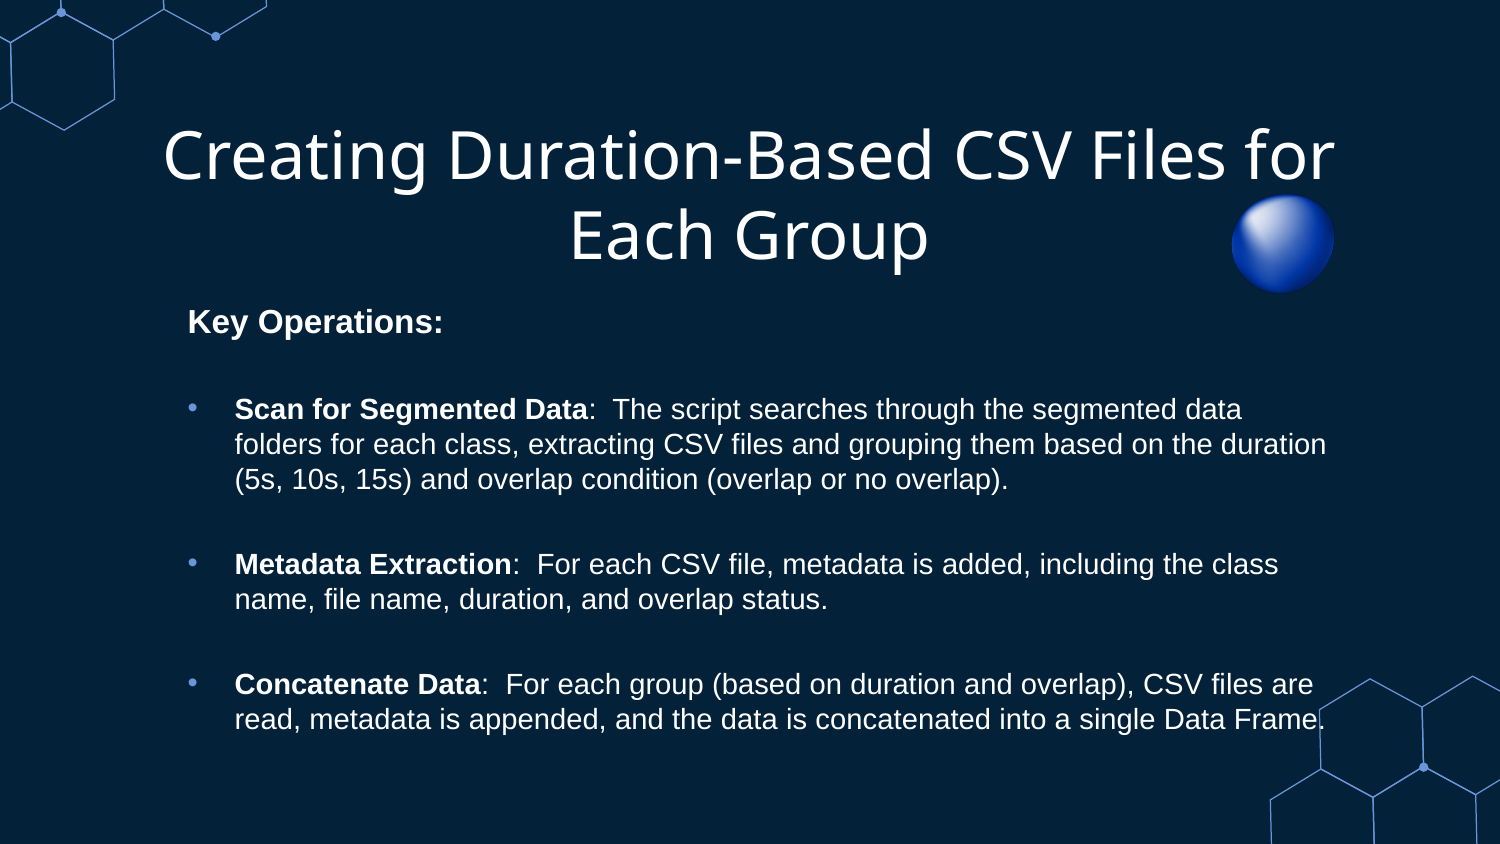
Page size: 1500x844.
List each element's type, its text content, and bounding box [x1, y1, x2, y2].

picture [1218, 192, 1347, 295]
title Creating Duration-Based CSV Files for Each Group [118, 98, 1382, 193]
subtitle Key Operations: Scan for Segmented Data: The script searches through the segmented data folders for each class, extracting CSV files and grouping them based on the duration (5s, 10s, 15s) and overlap condition (overlap or no overlap). Metadata Extraction: For each CSV file, metadata is added, including the class name, file name, duration, and overlap status. Concatenate Data: For each group (based on duration and overlap), CSV files are read, metadata is appended, and the data is concatenated into a single Data Frame. [149, 265, 1351, 770]
